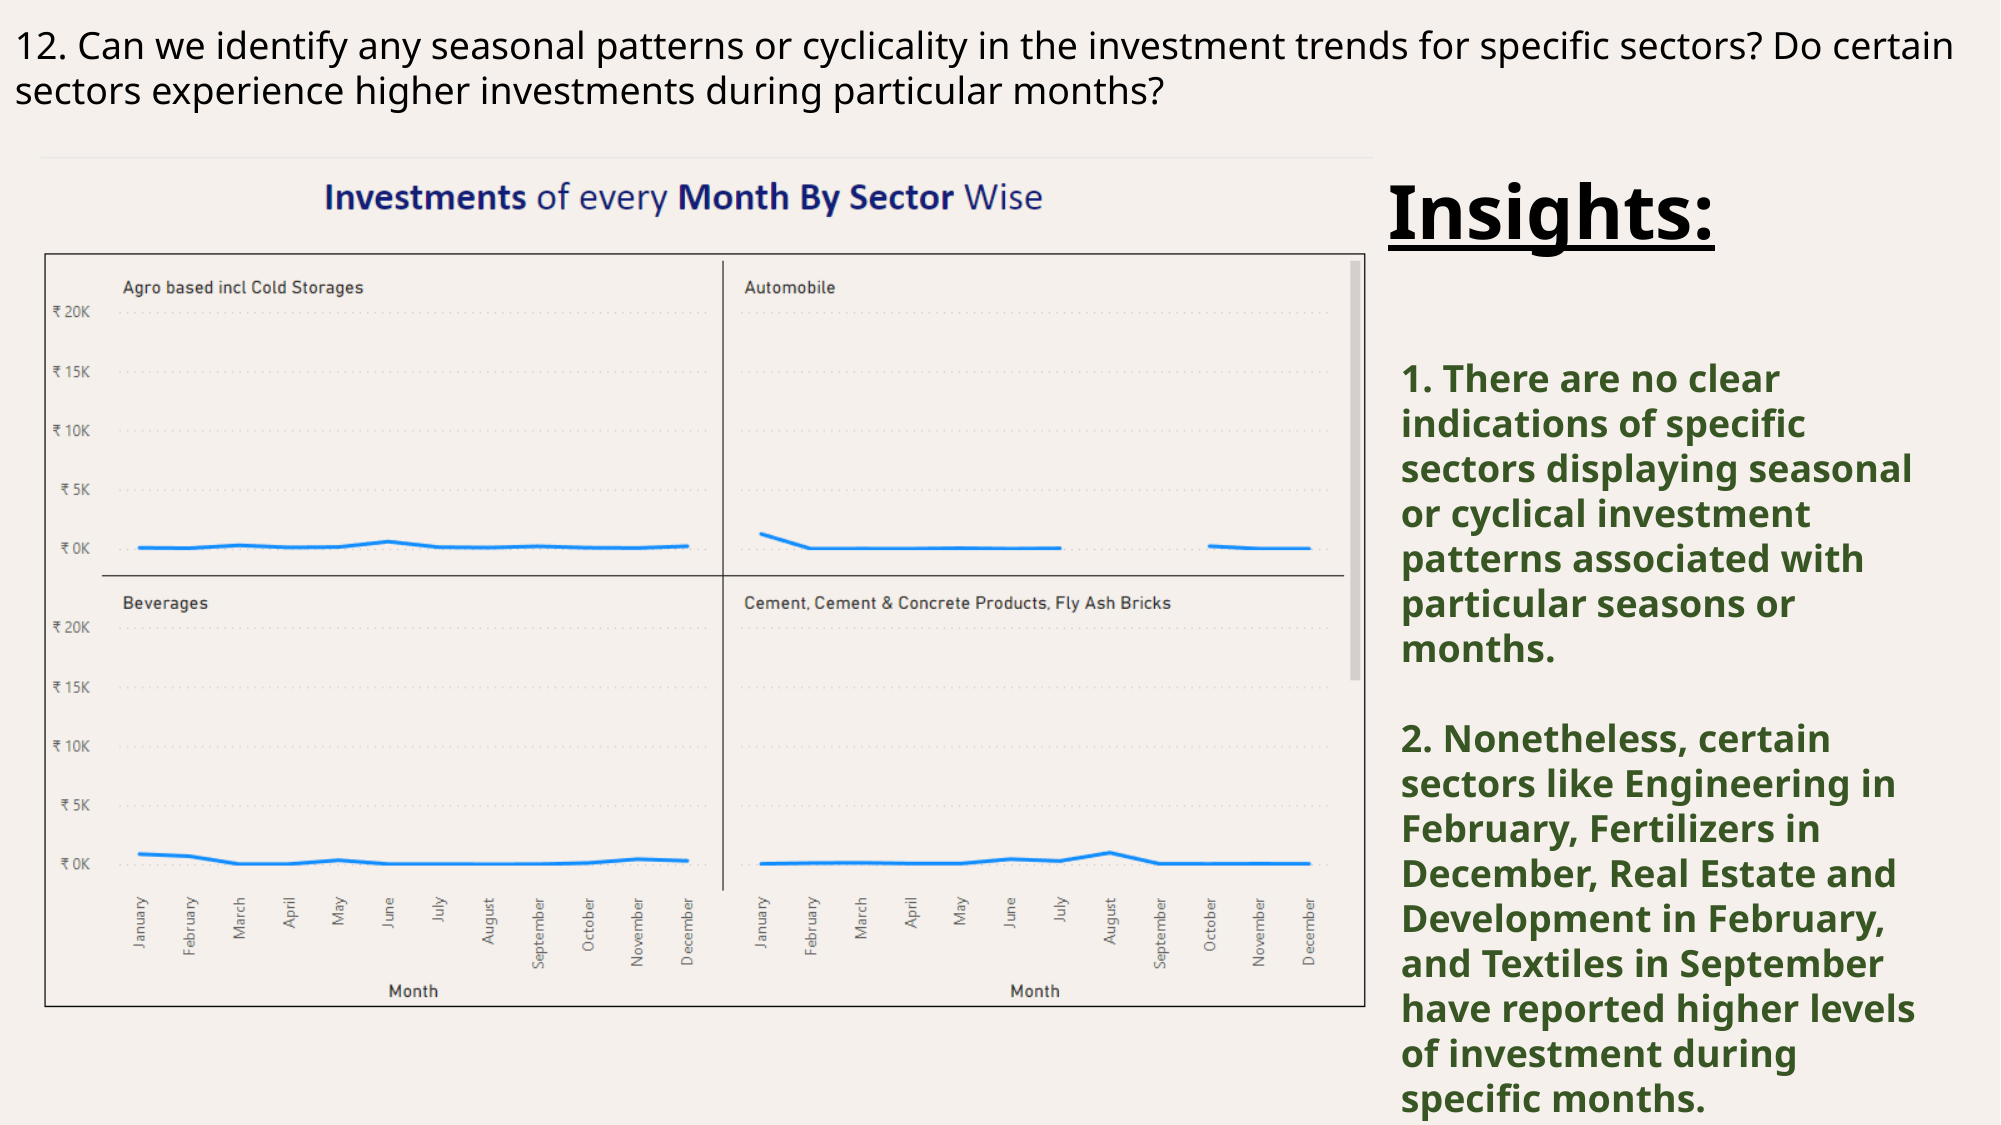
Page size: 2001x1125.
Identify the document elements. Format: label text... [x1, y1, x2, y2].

text_box Insights: [1374, 157, 1872, 308]
picture [41, 157, 1374, 1011]
text_box 1. There are no clear indications of specific sectors displaying seasonal or cyclical investment patterns associated with particular seasons or months. 2. Nonetheless, certain sectors like Engineering in February, Fertilizers in December, Real Estate and Development in February, and Textiles in September have reported higher levels of investment during specific months. [1386, 347, 1959, 1125]
text_box 12. Can we identify any seasonal patterns or cyclicality in the investment trends for specific sectors? Do certain sectors experience higher investments during particular months? [0, 14, 2000, 120]
